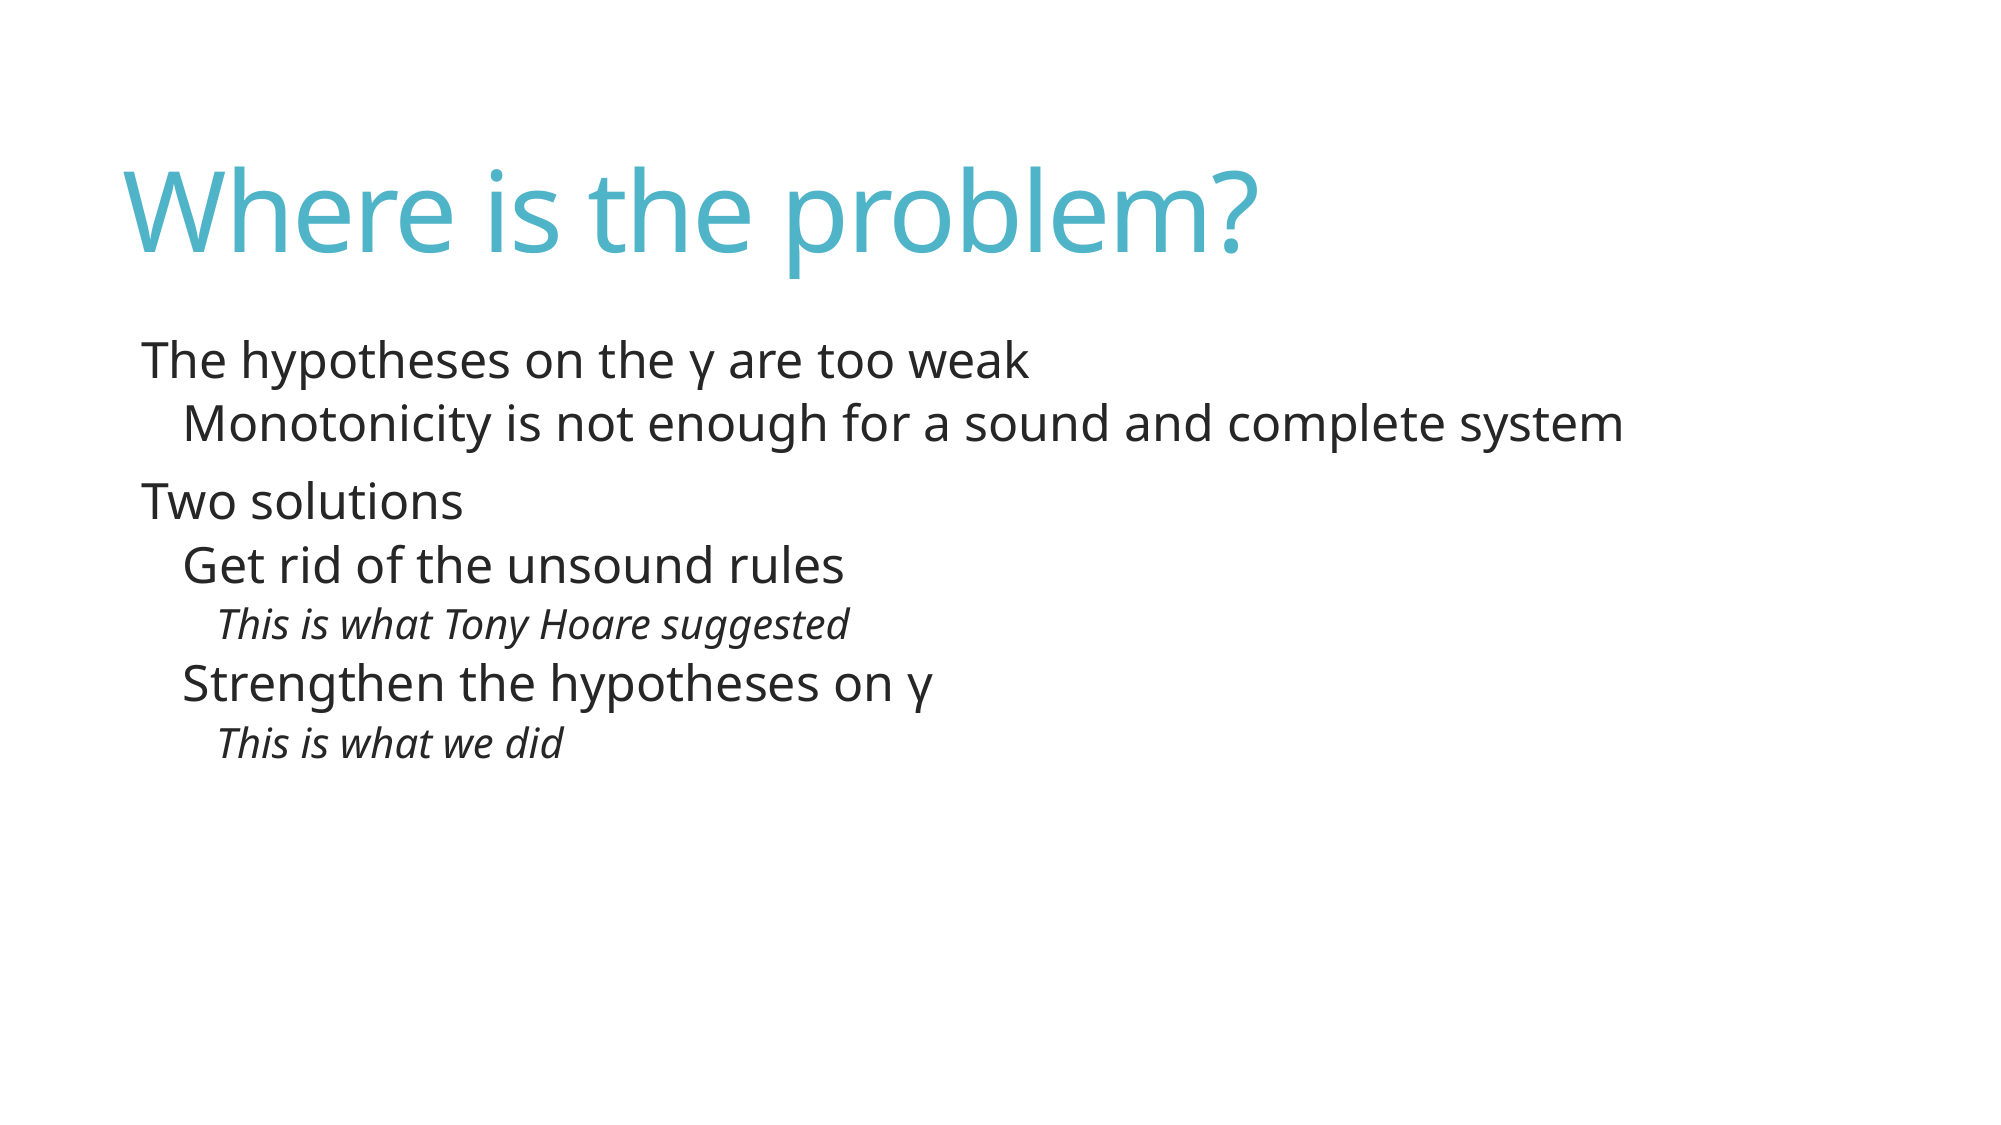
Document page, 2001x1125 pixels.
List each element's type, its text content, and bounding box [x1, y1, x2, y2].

title Where is the problem? [107, 81, 1875, 354]
list The hypotheses on the γ are too weak Monotonicity is not enough for a sound and complete system Two solutions Get rid of the unsound rules This is what Tony Hoare suggested Strengthen the hypotheses on γ This is what we did [111, 329, 1876, 948]
